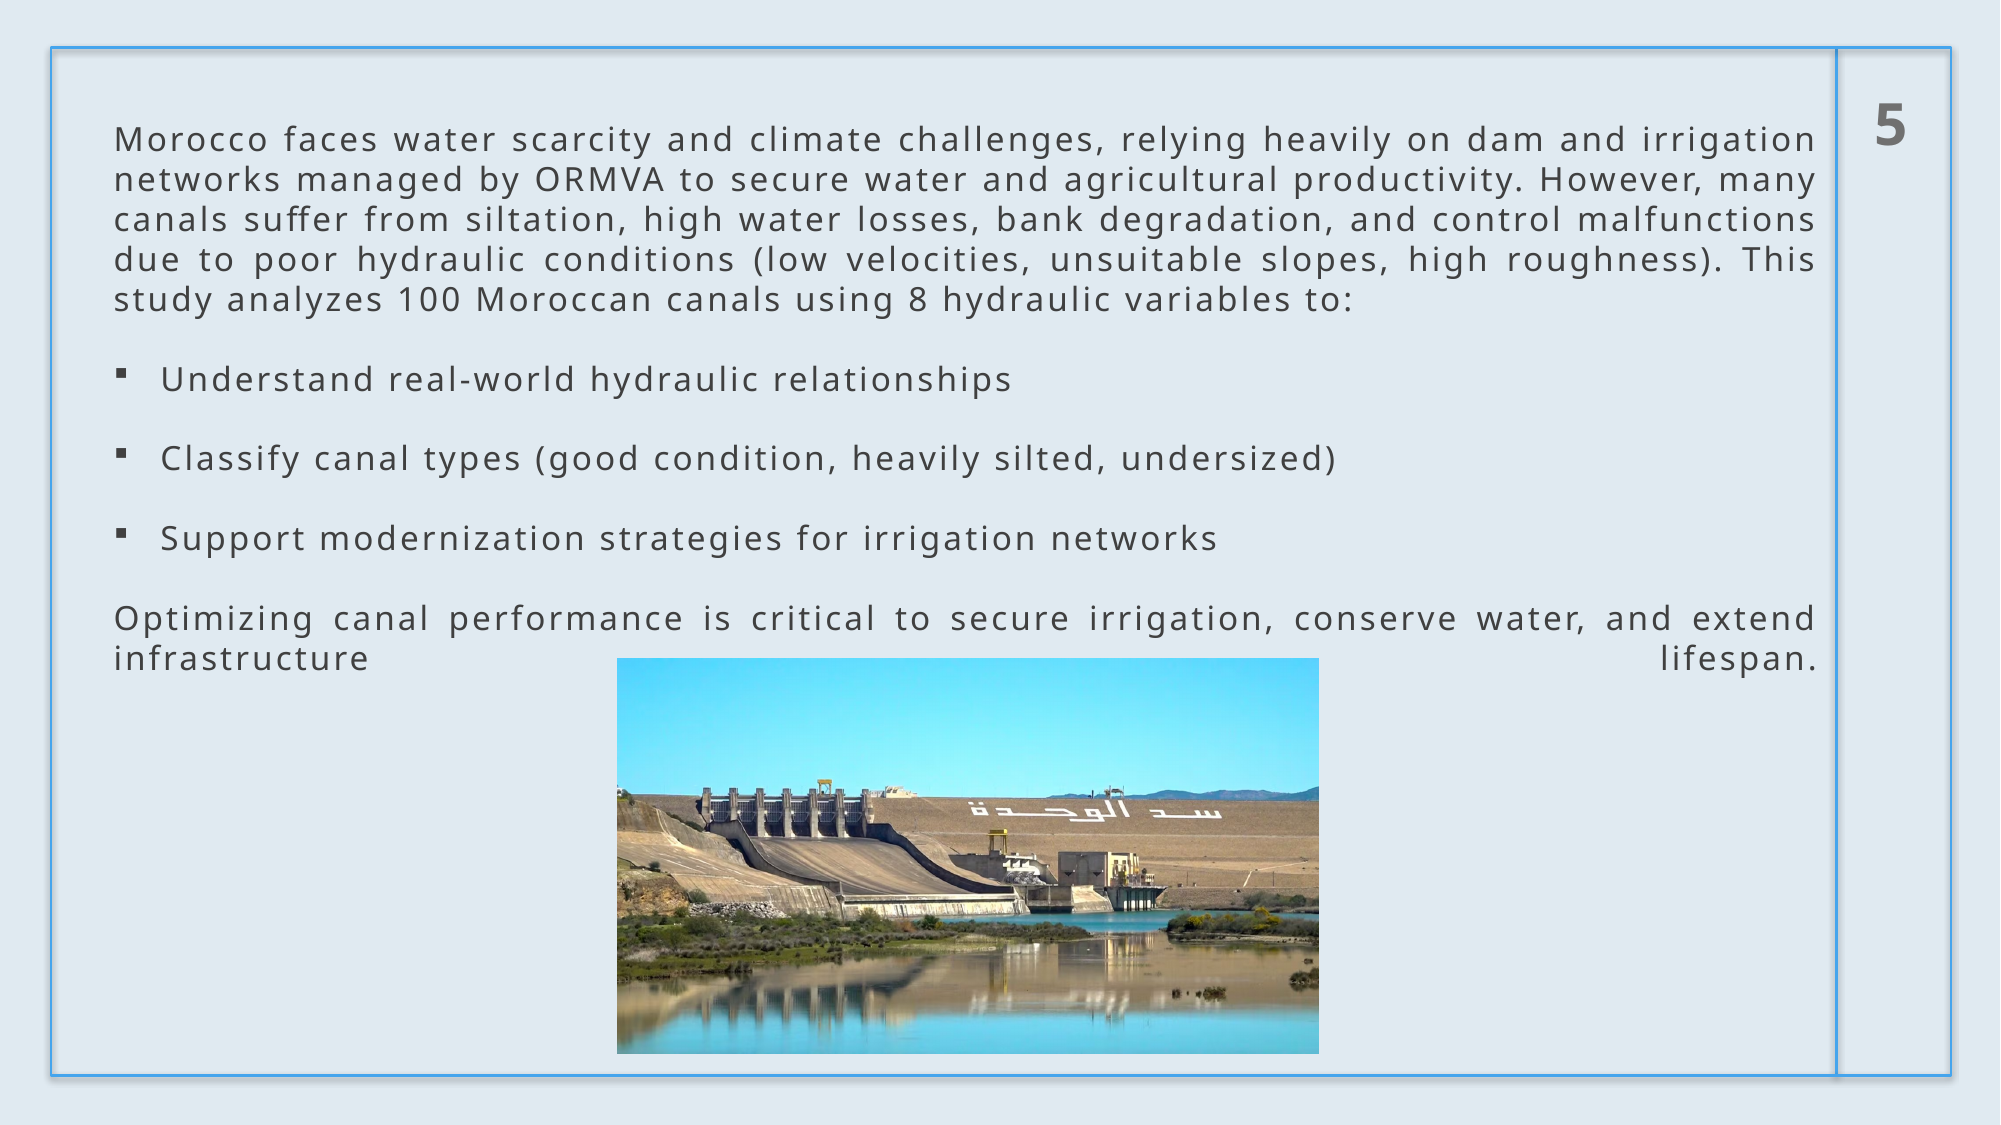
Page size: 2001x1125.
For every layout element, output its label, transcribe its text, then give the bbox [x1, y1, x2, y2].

text_box Morocco faces water scarcity and climate challenges, relying heavily on dam and irrigation networks managed by ORMVA to secure water and agricultural productivity. However, many canals suffer from siltation, high water losses, bank degradation, and control malfunctions due to poor hydraulic conditions (low velocities, unsuitable slopes, high roughness). This study analyzes 100 Moroccan canals using 8 hydraulic variables to: Understand real-world hydraulic relationships Classify canal types (good condition, heavily silted, undersized) Support modernization strategies for irrigation networks Optimizing canal performance is critical to secure irrigation, conserve water, and extend infrastructure lifespan. [98, 71, 1838, 769]
slide_number 5 [1822, 48, 1961, 175]
picture [616, 658, 1319, 1054]
